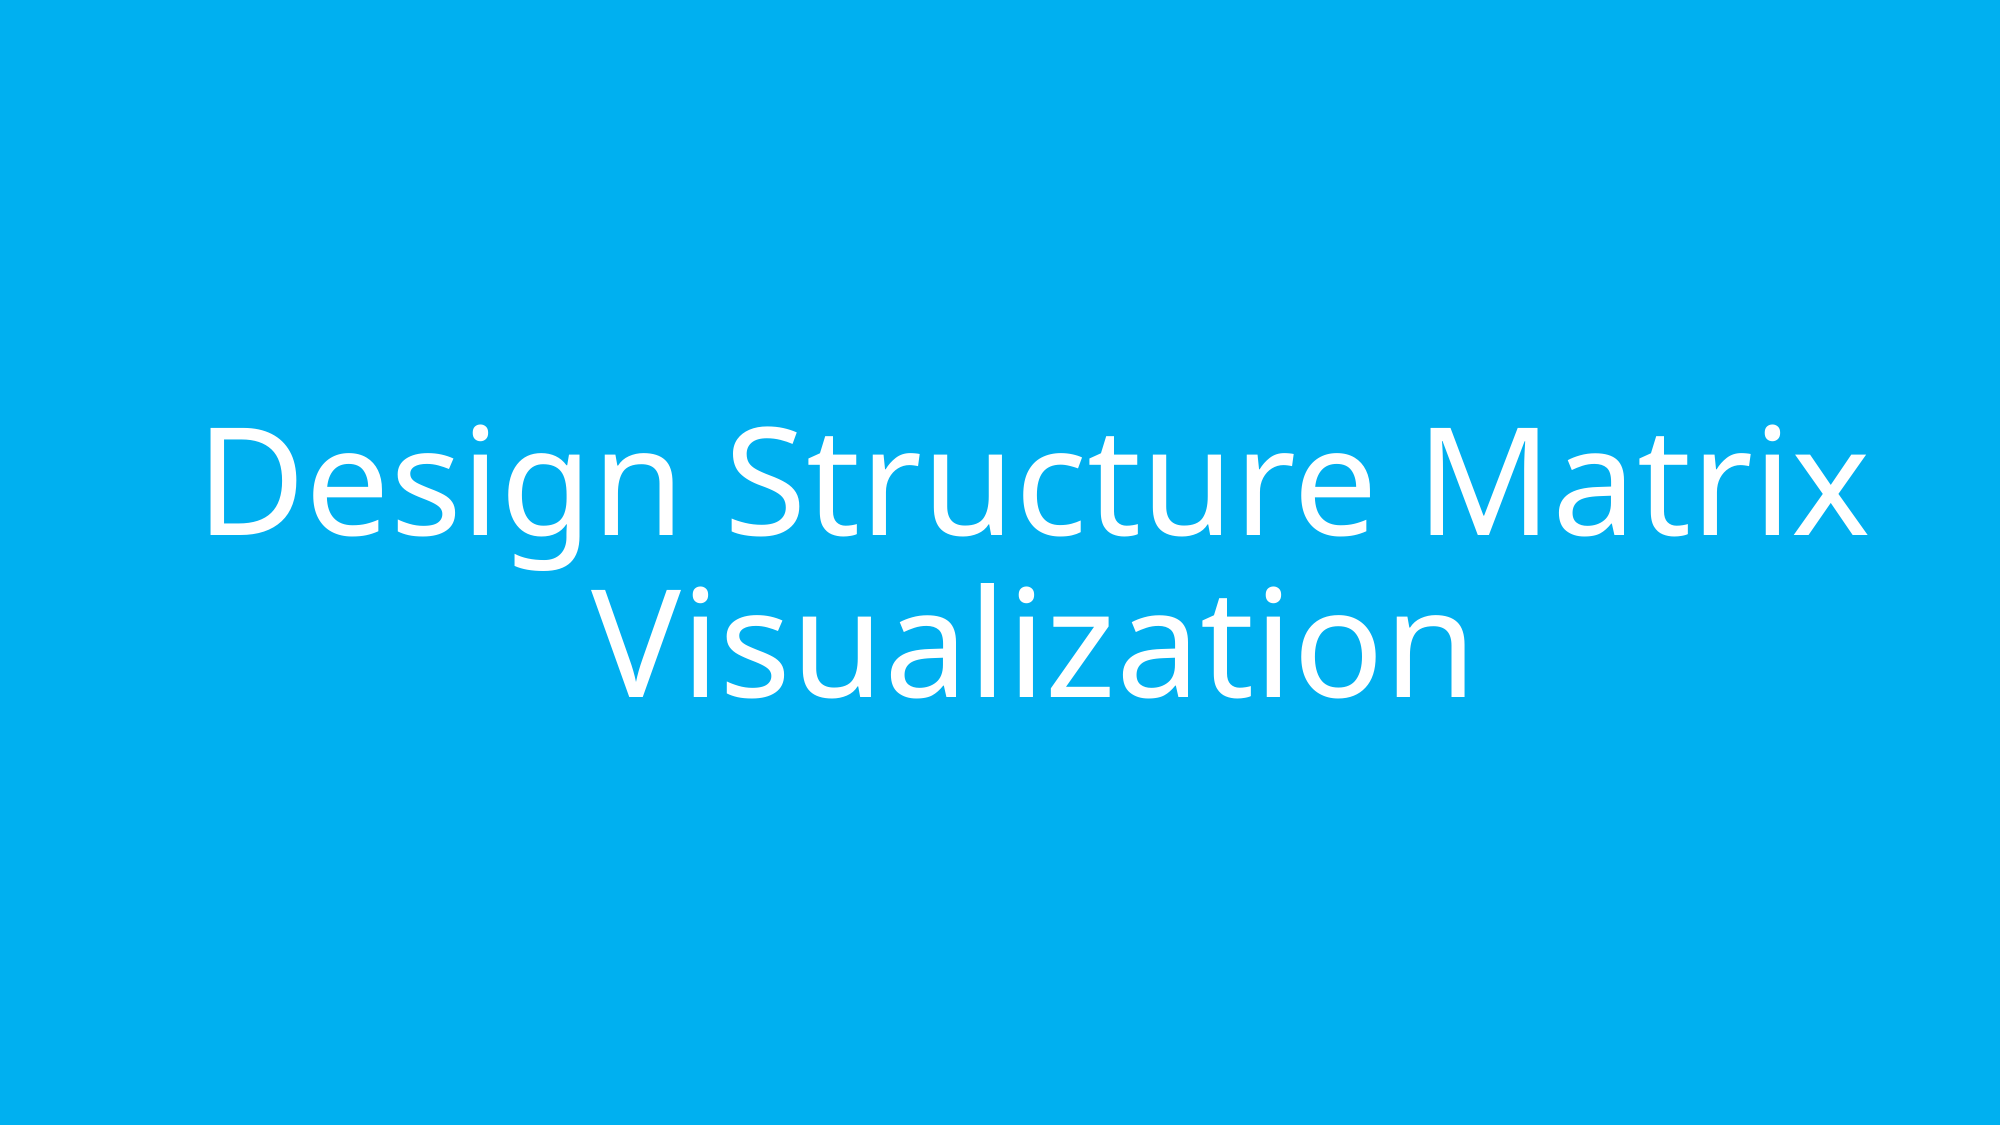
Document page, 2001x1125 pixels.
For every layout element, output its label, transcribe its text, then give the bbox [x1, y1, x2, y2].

title Design Structure Matrix Visualization [171, 345, 1897, 738]
